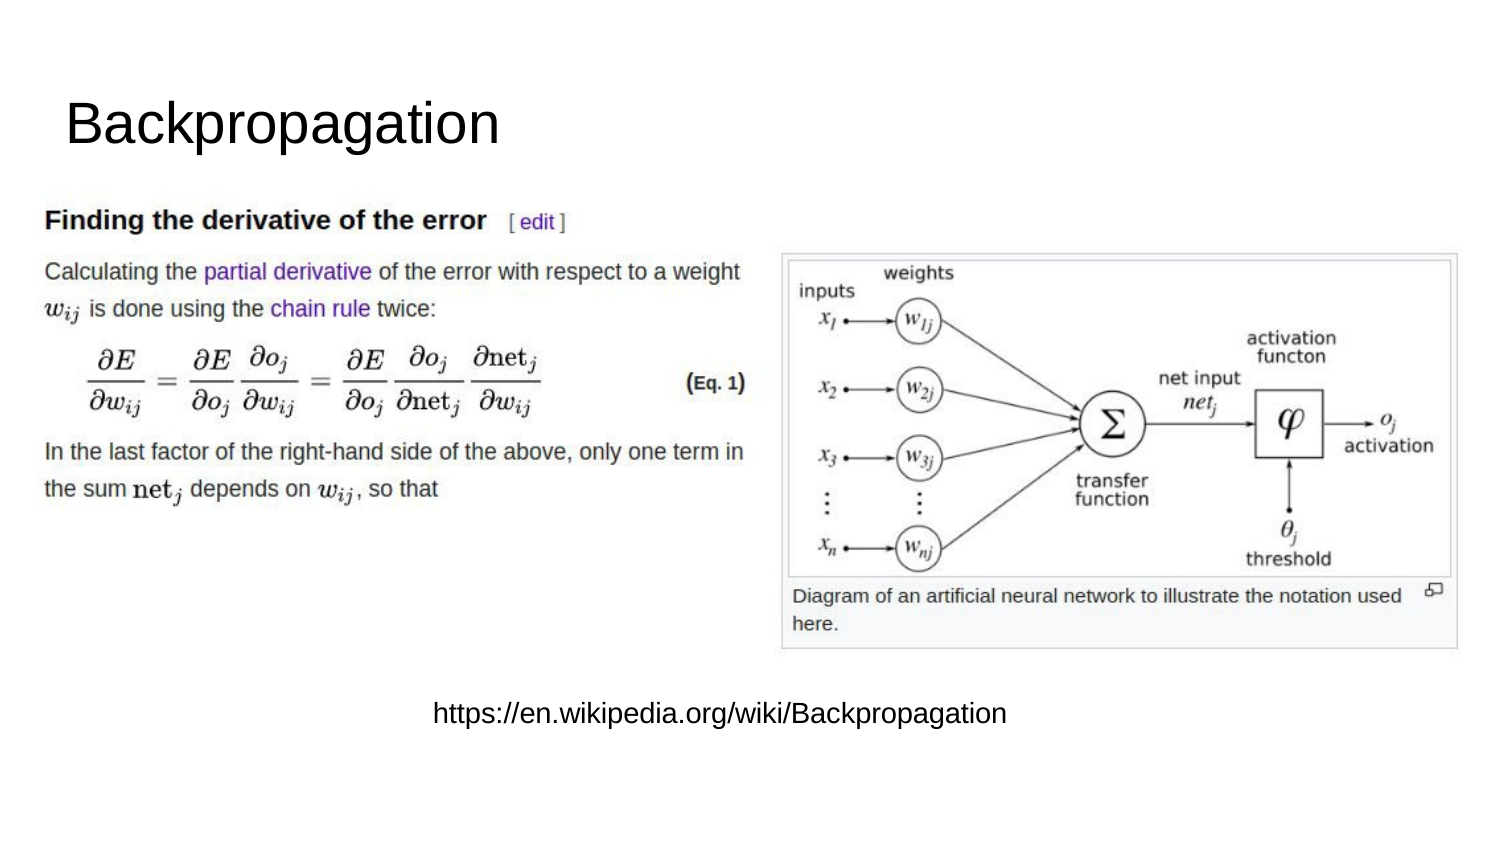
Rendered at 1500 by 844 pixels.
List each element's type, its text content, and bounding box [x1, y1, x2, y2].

picture [35, 191, 1462, 657]
title Backpropagation [63, 82, 1332, 190]
text_box https://en.wikipedia.org/wiki/Backpropagation [430, 692, 1017, 730]
